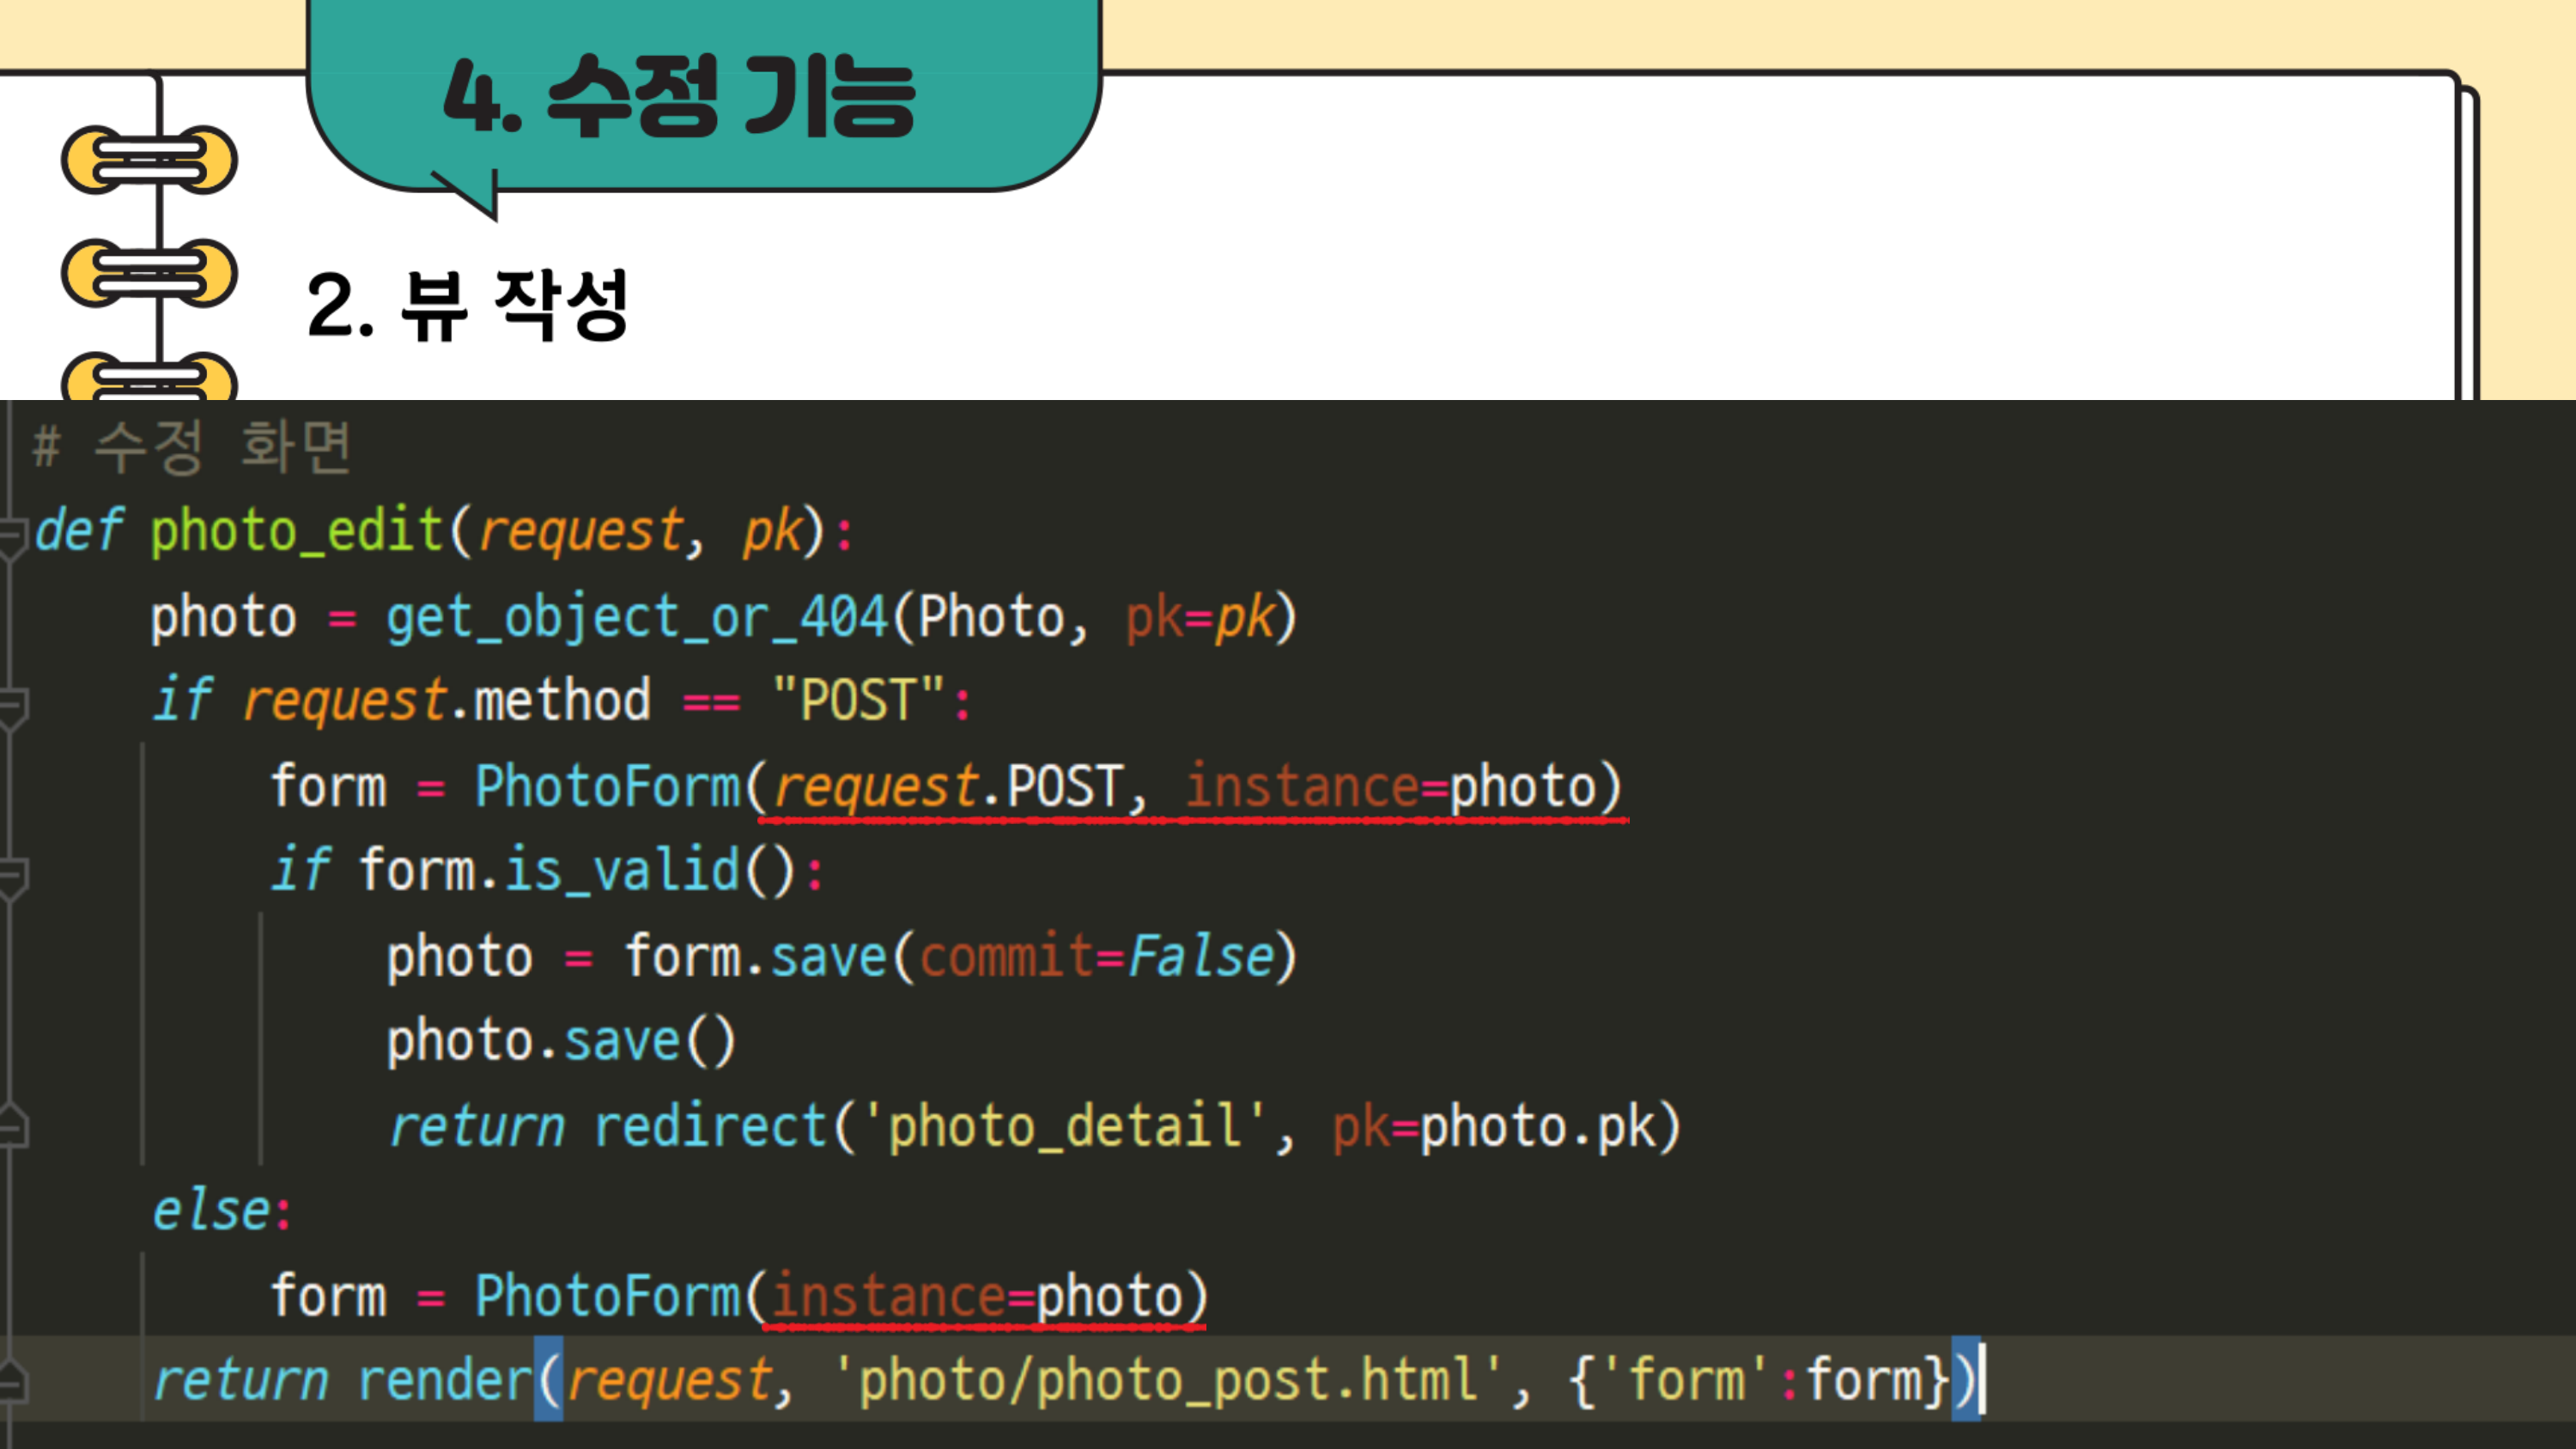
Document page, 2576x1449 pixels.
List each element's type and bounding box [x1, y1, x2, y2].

text_box [762, 1322, 1206, 1333]
text_box [0, 399, 2576, 1449]
text_box [757, 815, 1630, 827]
picture [293, 237, 669, 378]
text_box [219, 59, 2488, 397]
picture [428, 20, 957, 200]
text_box [305, 0, 1104, 229]
text_box [0, 59, 216, 397]
